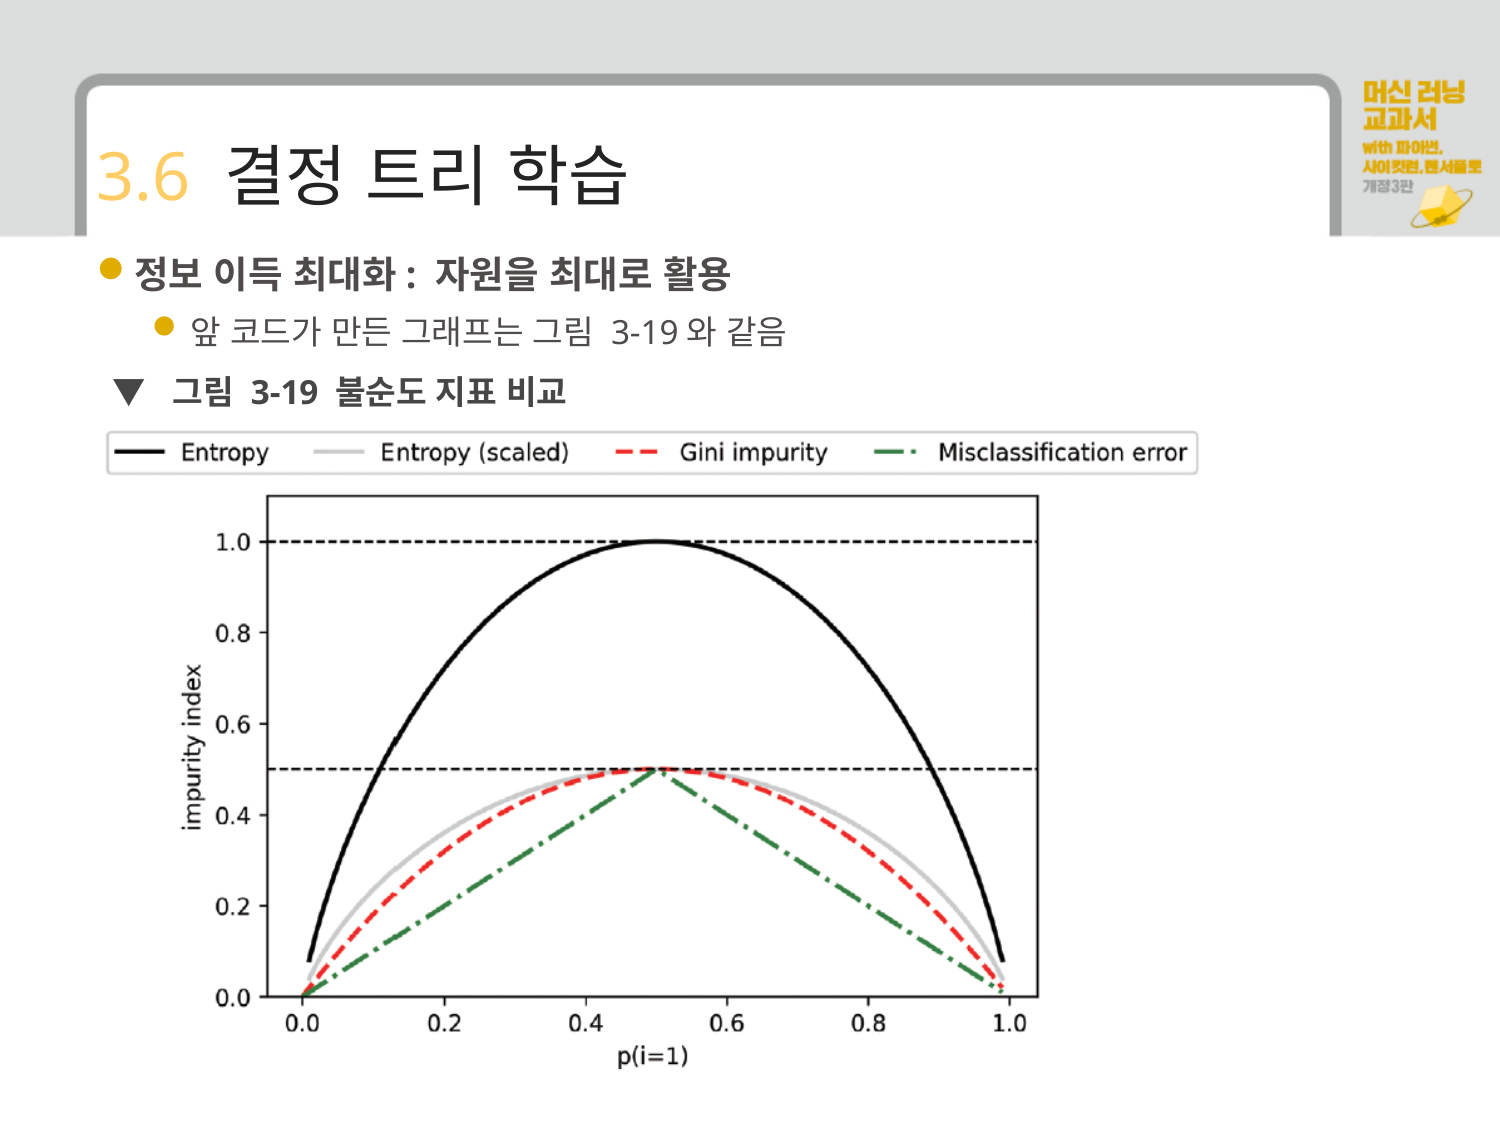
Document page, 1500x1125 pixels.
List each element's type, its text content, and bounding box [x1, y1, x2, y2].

text_box ▼ 그림 3-19 불순도 지표 비교 [97, 364, 1424, 430]
title 3.6 결정 트리 학습 [81, 90, 1412, 222]
picture [0, 0, 1500, 1125]
list 정보 이득 최대화: 자원을 최대로 활용 앞 코드가 만든 그래프는 그림 3-19와 같음 [81, 239, 1440, 1054]
